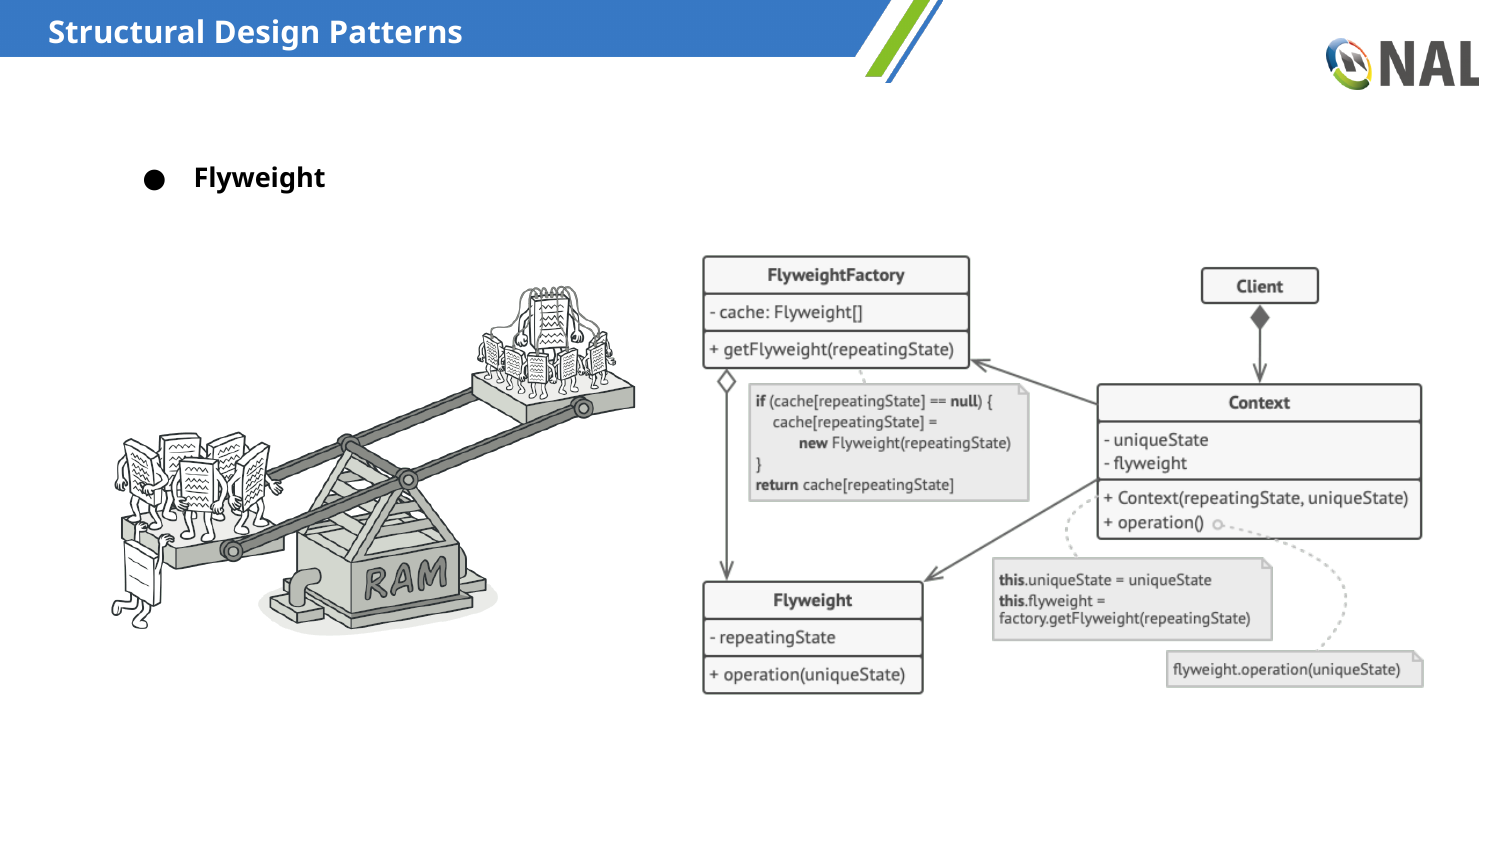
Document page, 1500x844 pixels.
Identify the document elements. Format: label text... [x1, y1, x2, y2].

picture [1326, 38, 1479, 90]
picture [0, 0, 943, 83]
picture [692, 245, 1435, 698]
picture [81, 284, 644, 636]
text_box Flyweight [103, 145, 1397, 779]
